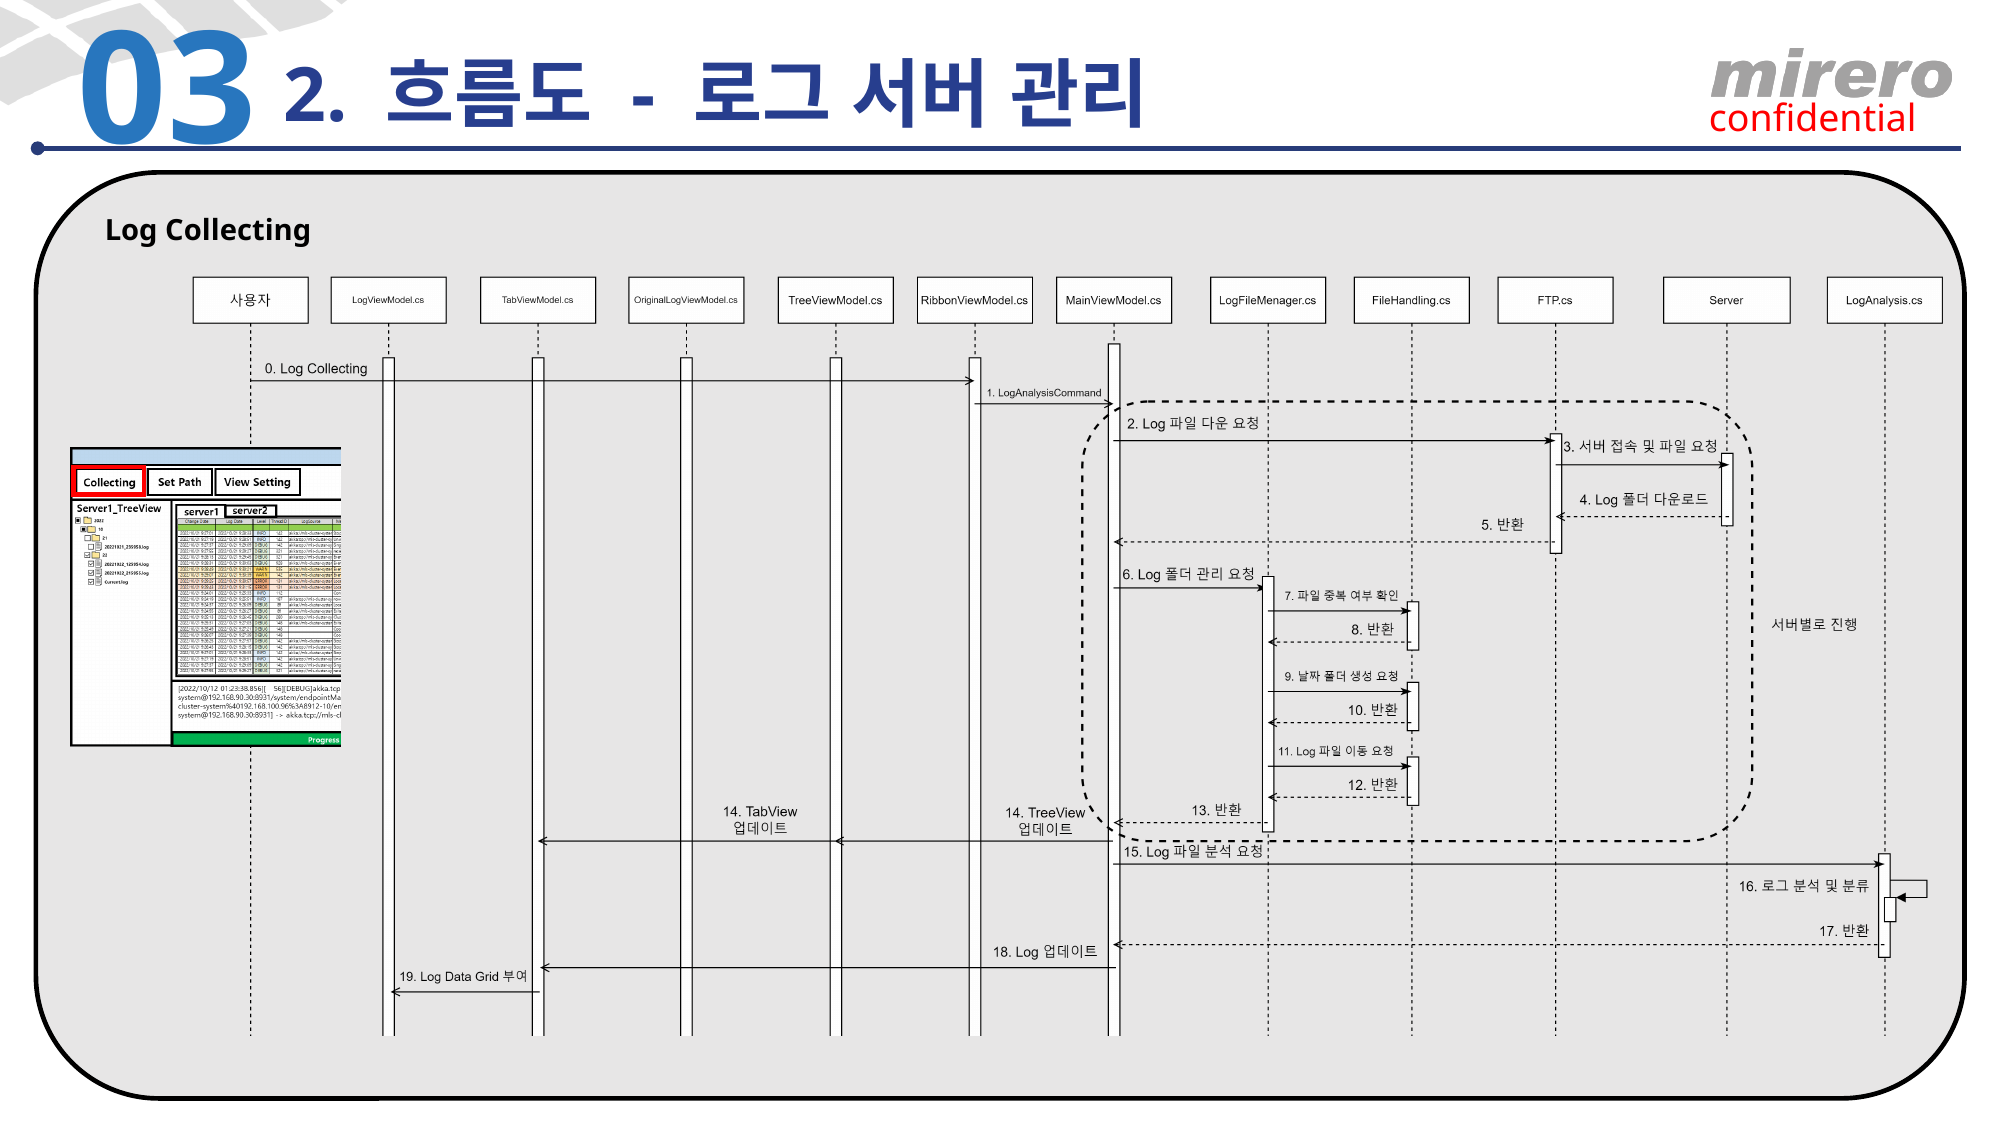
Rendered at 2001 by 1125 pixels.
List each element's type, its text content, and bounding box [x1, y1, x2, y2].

picture [1697, 45, 1965, 100]
text_box 03 [77, 43, 268, 142]
text_box 2. 흐름도 - 로그 서버 관리 [268, 22, 2000, 173]
picture [0, 0, 534, 172]
picture [70, 265, 1955, 1036]
text_box Log Collecting [34, 171, 1966, 1100]
